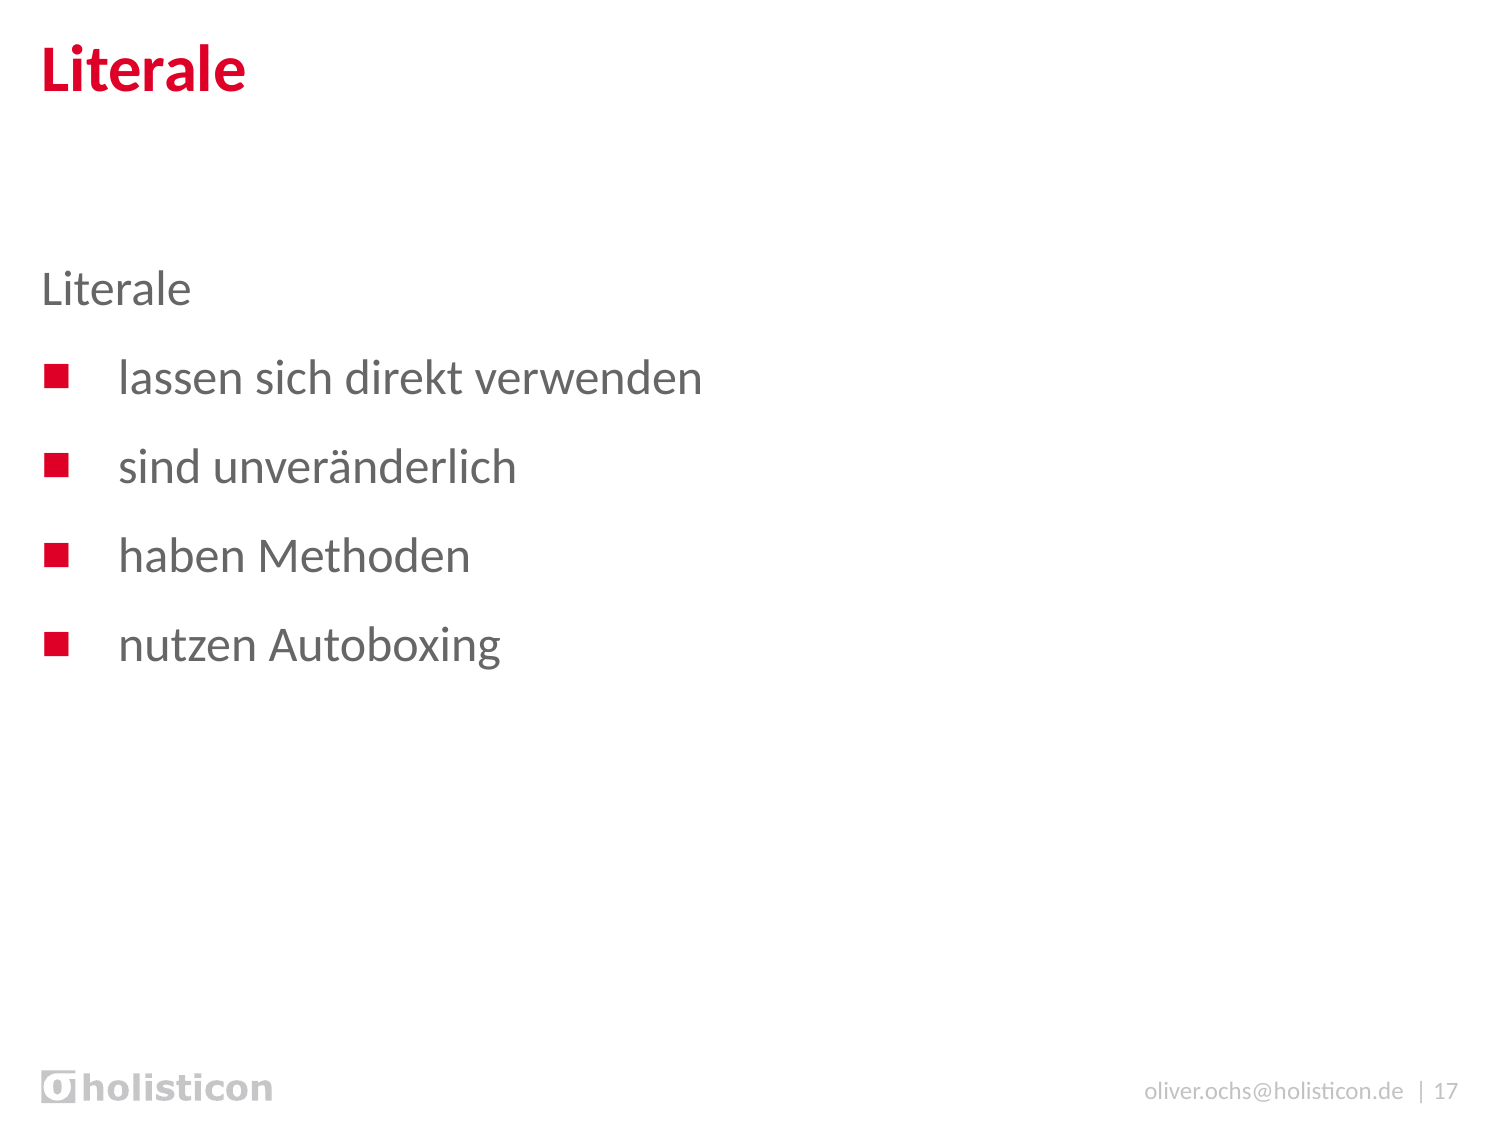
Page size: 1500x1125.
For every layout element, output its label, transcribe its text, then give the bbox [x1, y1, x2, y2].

title Literale [41, 24, 1436, 188]
list Literale lassen sich direkt verwenden sind unveränderlich haben Methoden nutzen Autoboxing [41, 255, 1436, 973]
